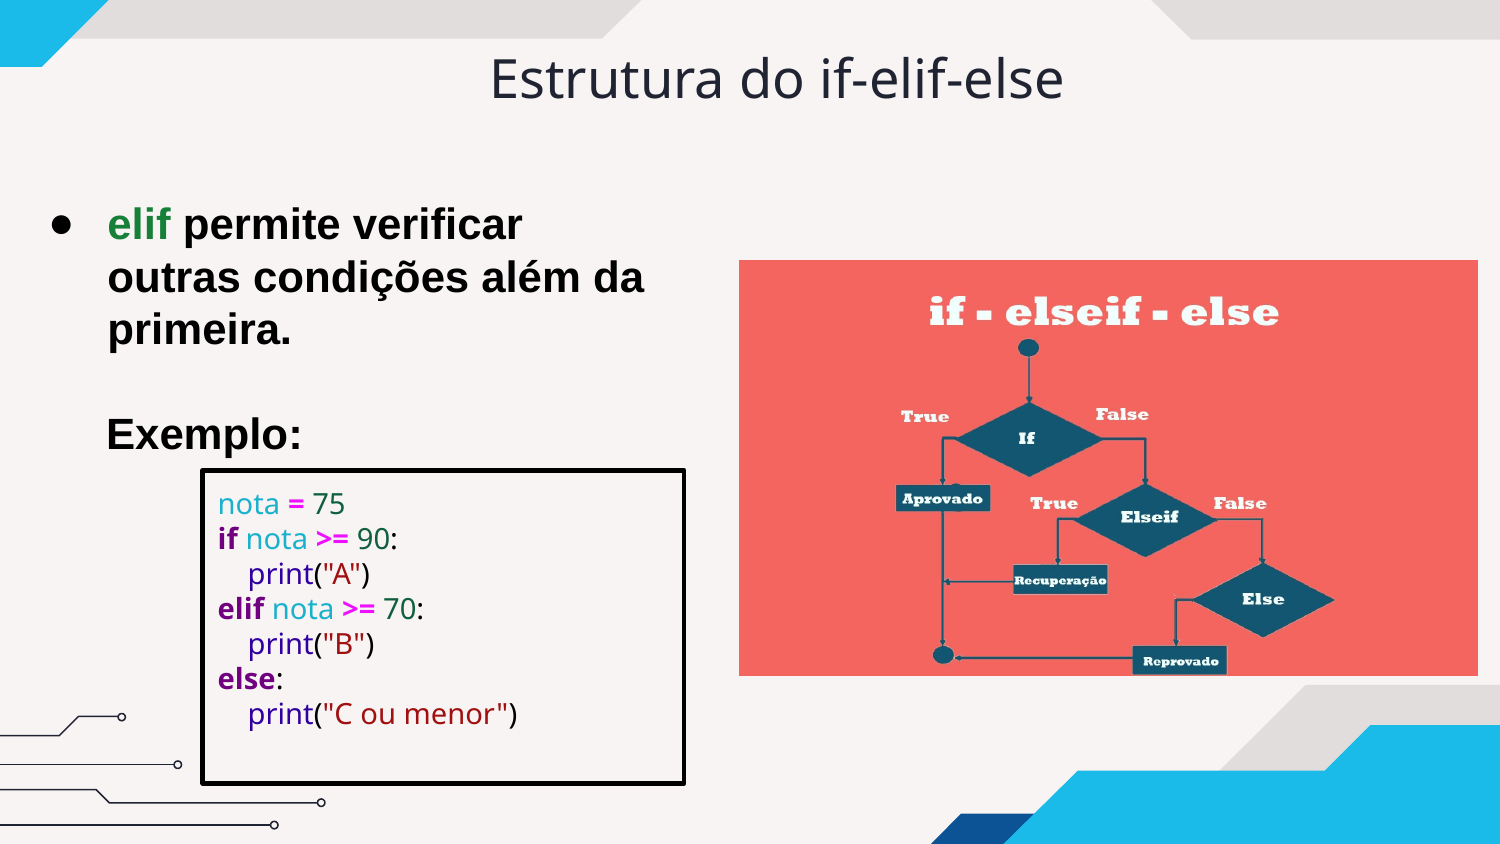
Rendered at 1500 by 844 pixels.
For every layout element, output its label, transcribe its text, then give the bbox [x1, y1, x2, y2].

text_box nota = 75 if nota >= 90: print("A") elif nota >= 70: print("B") else: print("C ou menor") [202, 470, 685, 784]
text_box Estrutura do if-elif-else [452, 28, 1103, 124]
subtitle elif permite verificar outras condições além da primeira. Exemplo: [17, 180, 668, 526]
picture [739, 260, 1478, 676]
